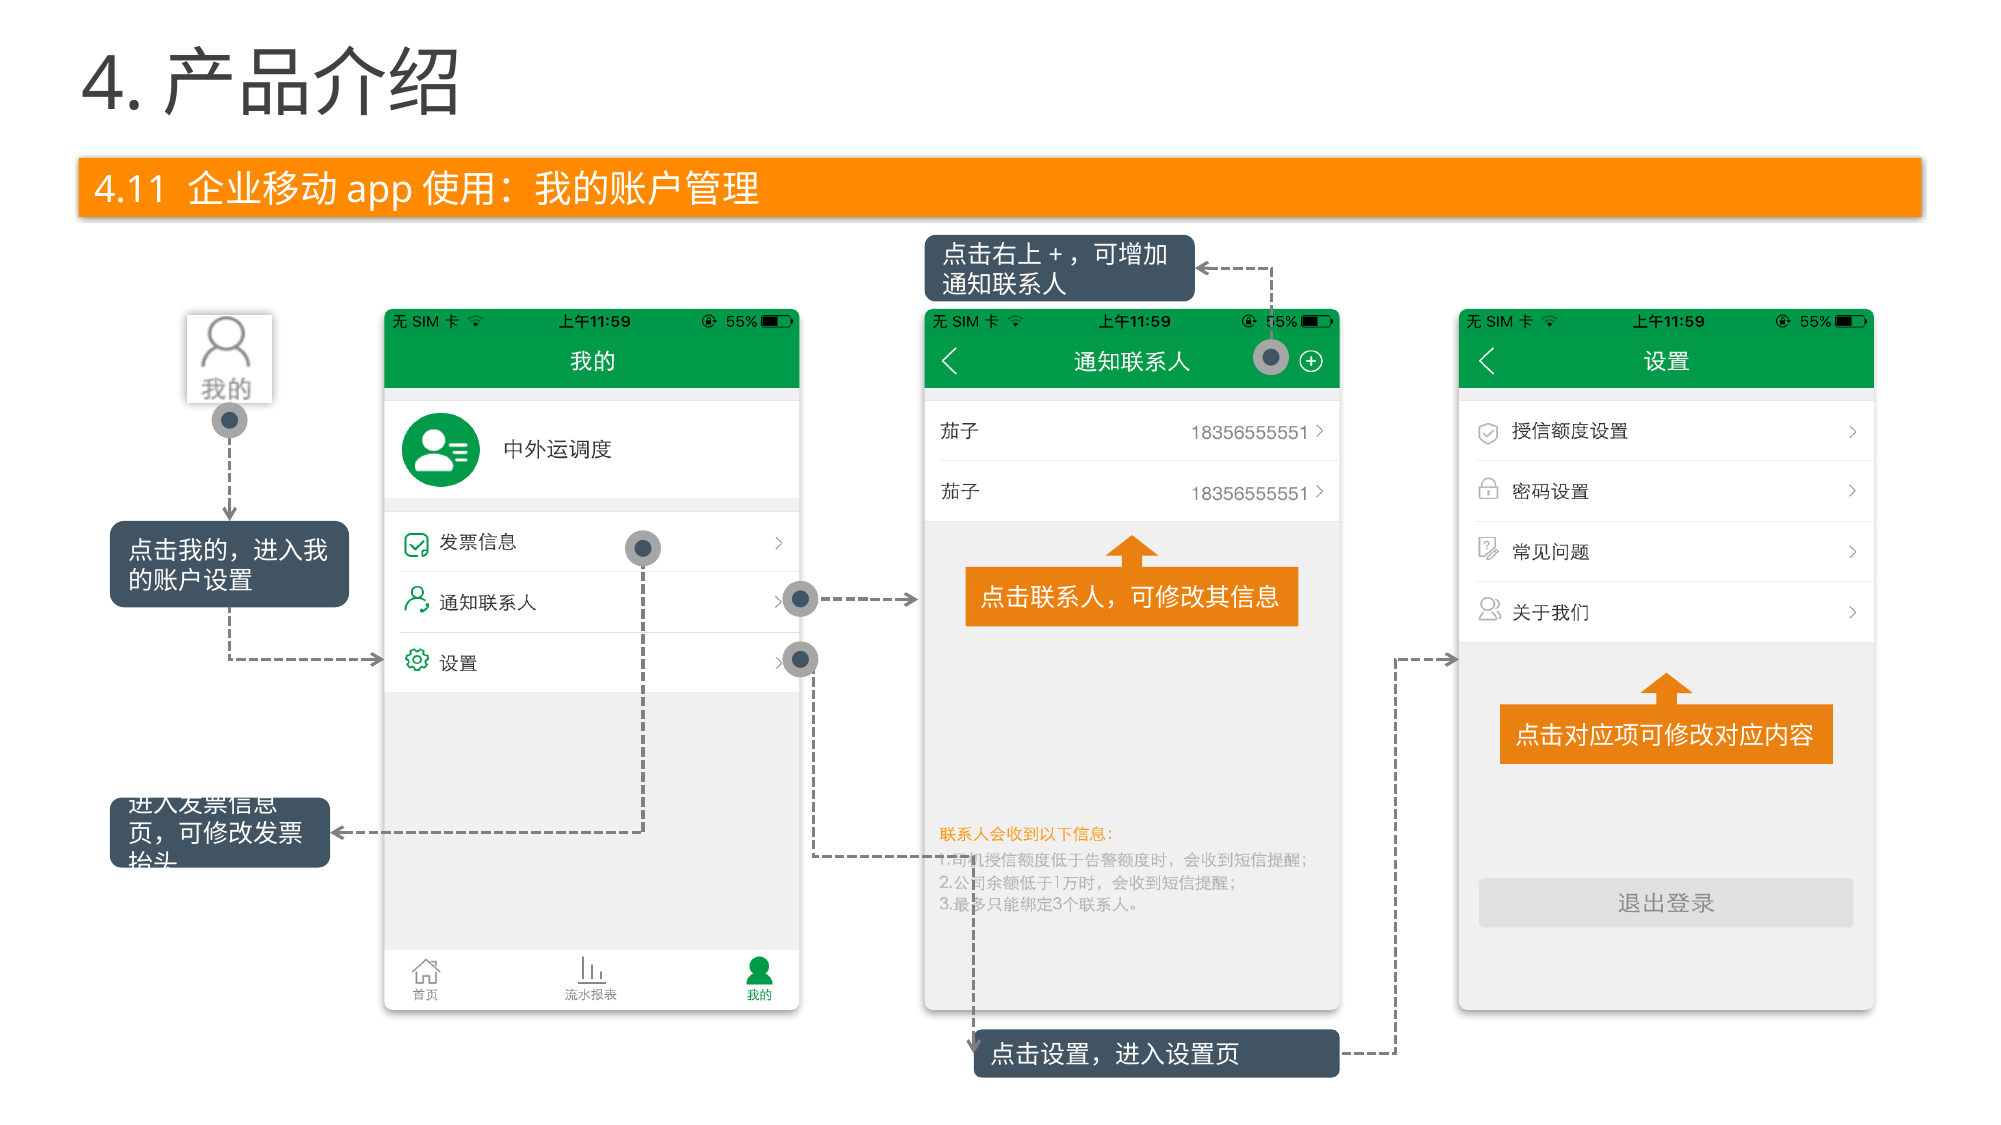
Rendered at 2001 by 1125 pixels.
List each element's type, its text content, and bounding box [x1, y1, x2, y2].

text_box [924, 234, 1285, 371]
text_box 点击对应项可修改对应内容 [1499, 671, 1834, 765]
text_box 4.产品介绍 [81, 51, 1922, 124]
picture [187, 315, 272, 403]
text_box [923, 307, 1341, 646]
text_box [787, 585, 919, 613]
text_box [78, 157, 1922, 218]
text_box [1457, 307, 1876, 1011]
text_box 4.11 企业移动app使用：我的账户管理 [94, 164, 1849, 210]
text_box [383, 307, 801, 1011]
text_box 点击联系人，可修改其信息 [964, 533, 1300, 628]
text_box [787, 646, 1459, 1078]
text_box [109, 406, 385, 535]
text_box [109, 535, 657, 868]
